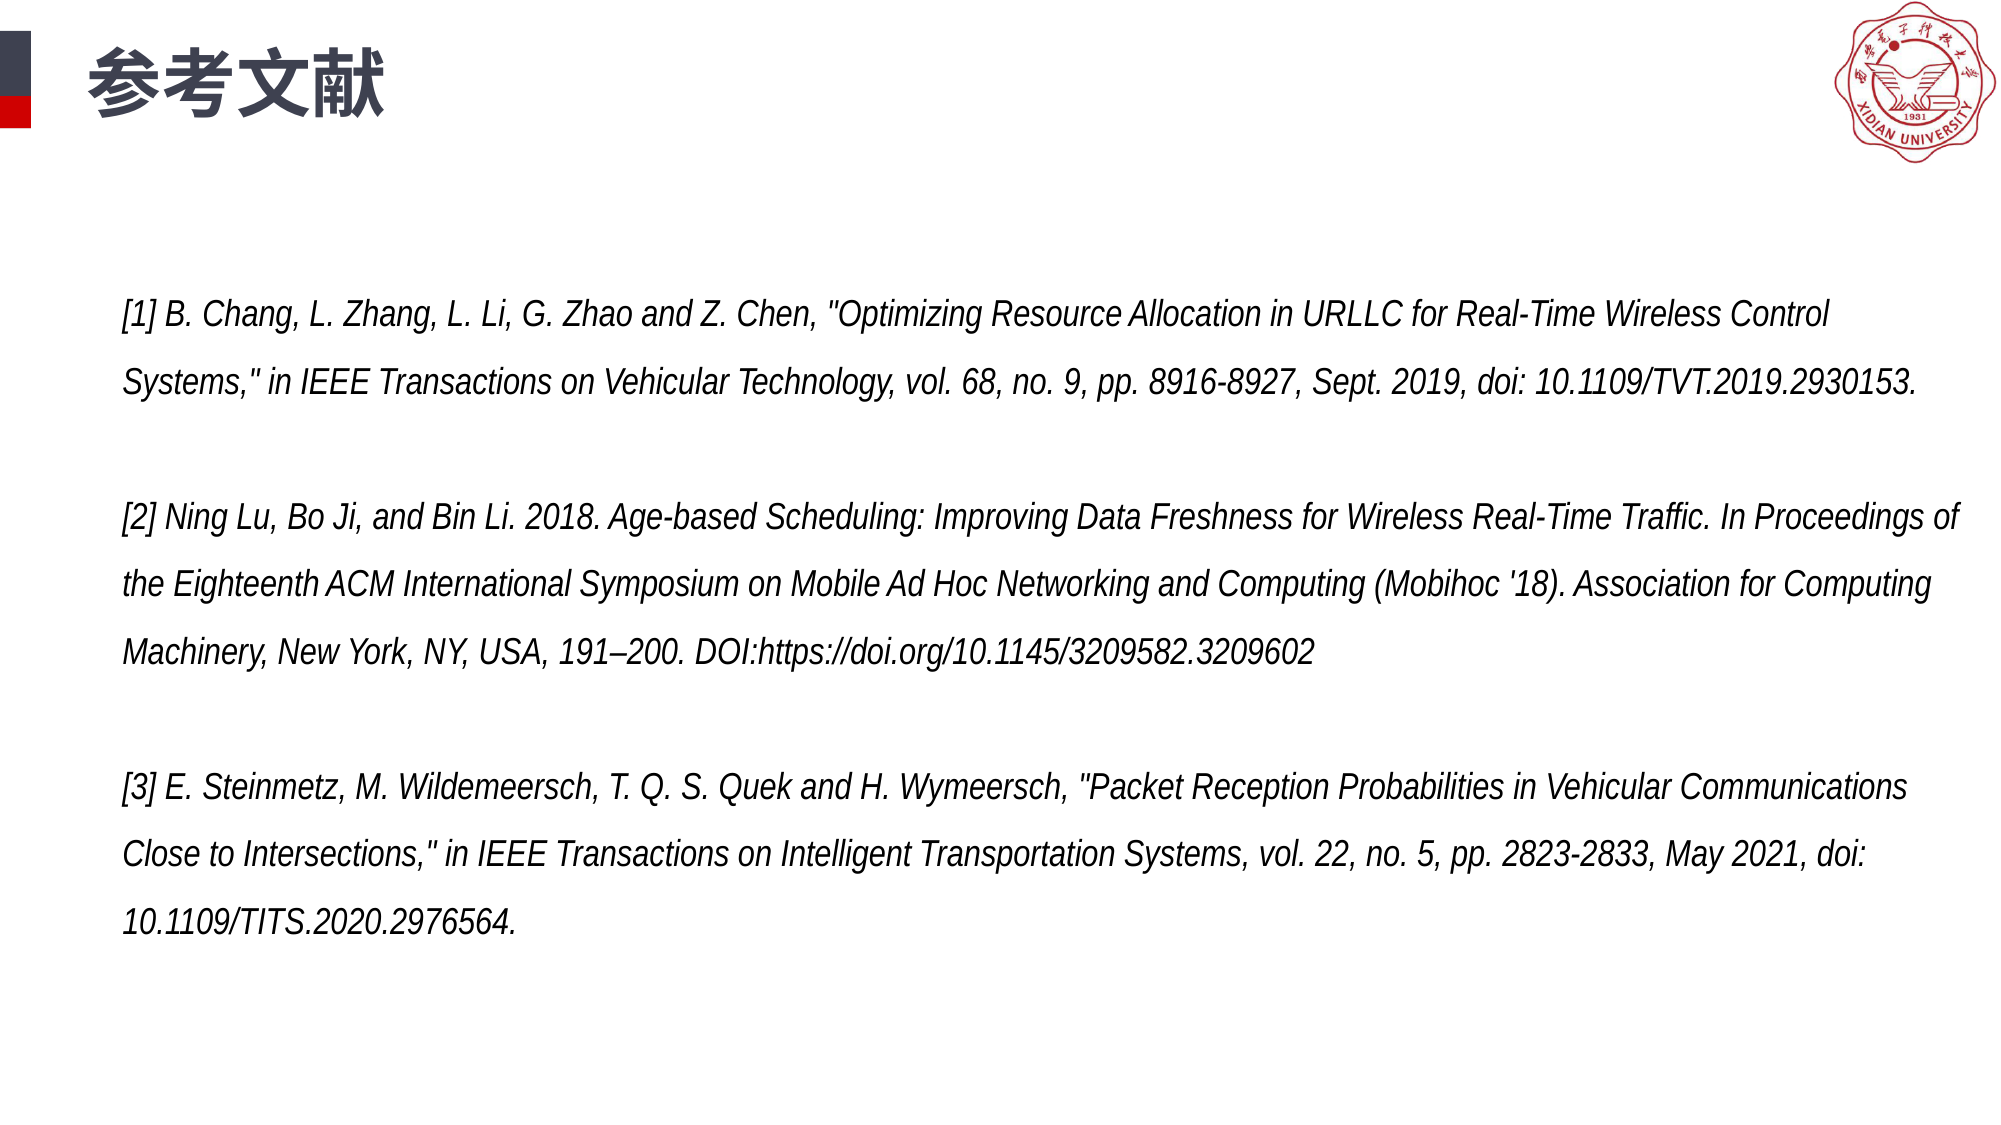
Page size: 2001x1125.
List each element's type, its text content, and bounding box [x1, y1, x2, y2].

text_box 参考文献 [72, 29, 553, 134]
text_box [1] B. Chang, L. Zhang, L. Li, G. Zhao and Z. Chen, "Optimizing Resource Allocation in URLLC for Real-Time Wireless Control Systems," in IEEE Transactions on Vehicular Technology, vol. 68, no. 9, pp. 8916-8927, Sept. 2019, doi: 10.1109/TVT.2019.2930153. [2] Ning Lu, Bo Ji, and Bin Li. 2018. Age-based Scheduling: Improving Data Freshness for Wireless Real-Time Traffic. In Proceedings of the Eighteenth ACM International Symposium on Mobile Ad Hoc Networking and Computing (Mobihoc '18). Association for Computing Machinery, New York, NY, USA, 191–200. DOI:https://doi.org/10.1145/3209582.3209602 [3] E. Steinmetz, M. Wildemeersch, T. Q. S. Quek and H. Wymeersch, "Packet Reception Probabilities in Vehicular Communications Close to Intersections," in IEEE Transactions on Intelligent Transportation Systems, vol. 22, no. 5, pp. 2823-2833, May 2021, doi: 10.1109/TITS.2020.2976564. [107, 259, 1984, 949]
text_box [0, 30, 31, 129]
picture [1832, 0, 1998, 165]
